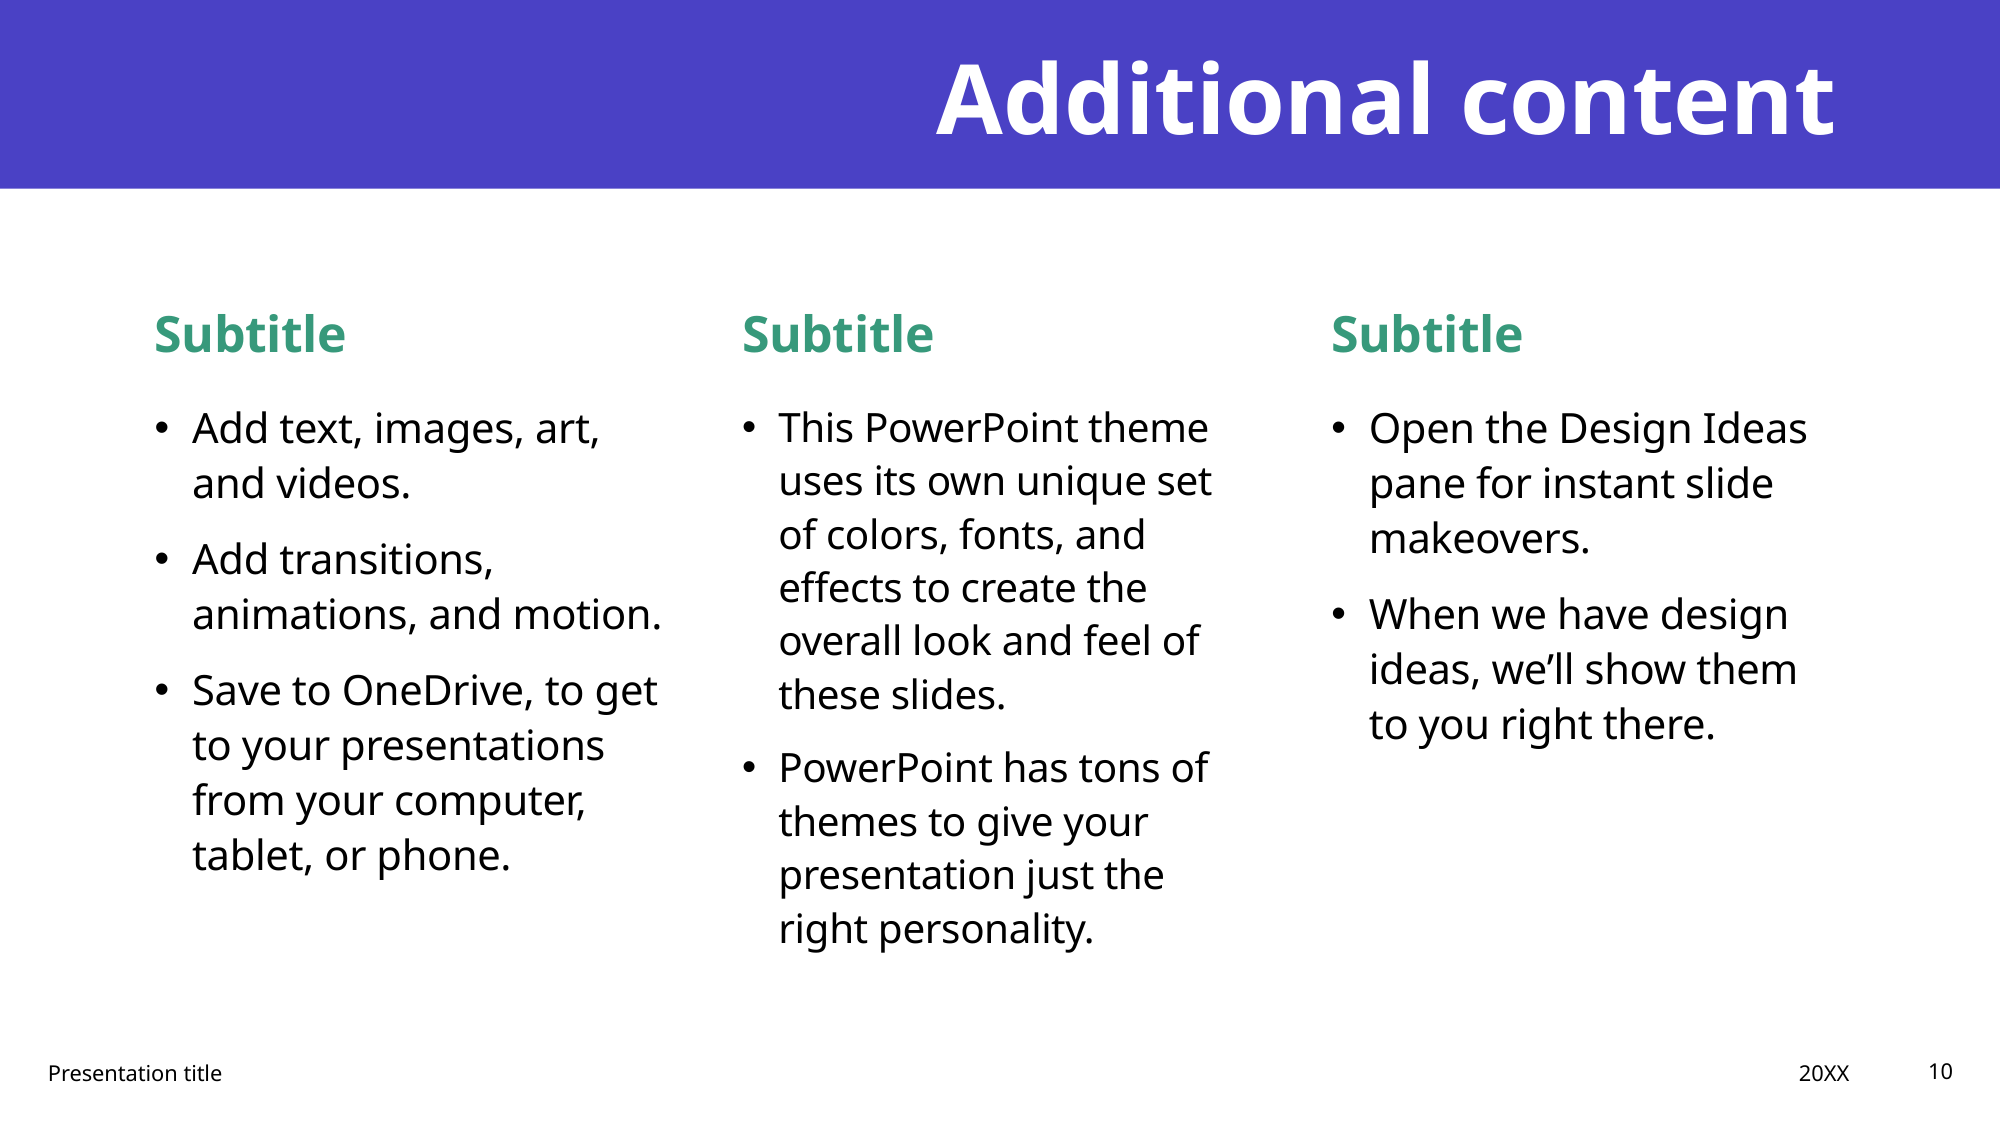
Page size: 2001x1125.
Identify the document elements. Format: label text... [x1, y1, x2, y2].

slide_number 20XX [1150, 1042, 1864, 1103]
slide_number 10 [1864, 1042, 1968, 1103]
list Open the Design Ideas pane for instant slide makeovers. When we have design ideas, we’ll show them to you right there. [1316, 389, 1863, 962]
list Subtitle [727, 289, 1273, 388]
list This PowerPoint theme uses its own unique set of colors, fonts, and effects to create the overall look and feel of these slides. PowerPoint has tons of themes to give your presentation just the right personality. [727, 389, 1273, 962]
title Additional content [308, 30, 1852, 162]
footer Presentation title [33, 1042, 827, 1103]
list Subtitle [1316, 289, 1863, 388]
list Subtitle [139, 289, 686, 388]
list Add text, images, art, and videos. Add transitions, animations, and motion. Save to OneDrive, to get to your presentations from your computer, tablet, or phone. [139, 389, 686, 962]
